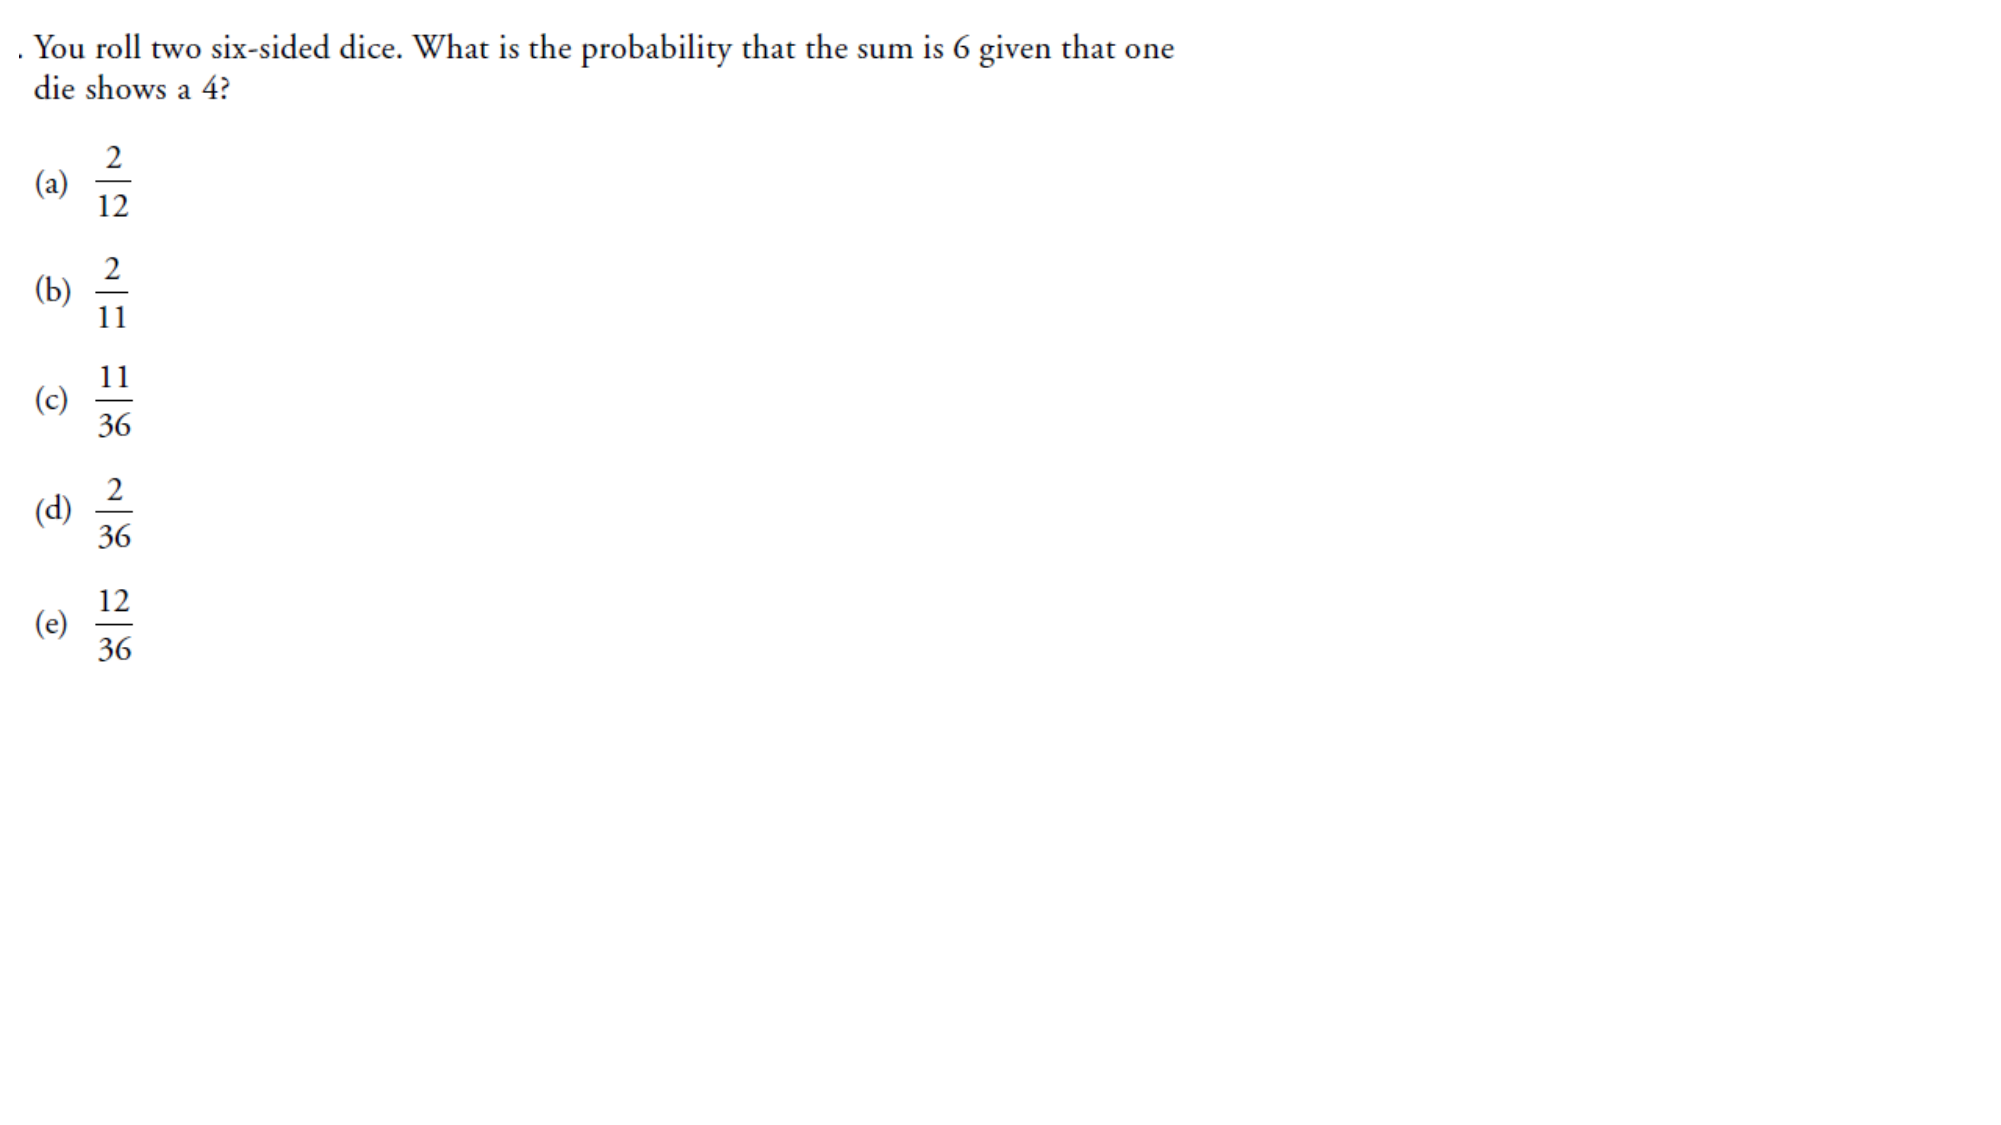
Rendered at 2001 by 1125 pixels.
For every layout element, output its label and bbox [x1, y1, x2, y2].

picture [19, 0, 1206, 693]
